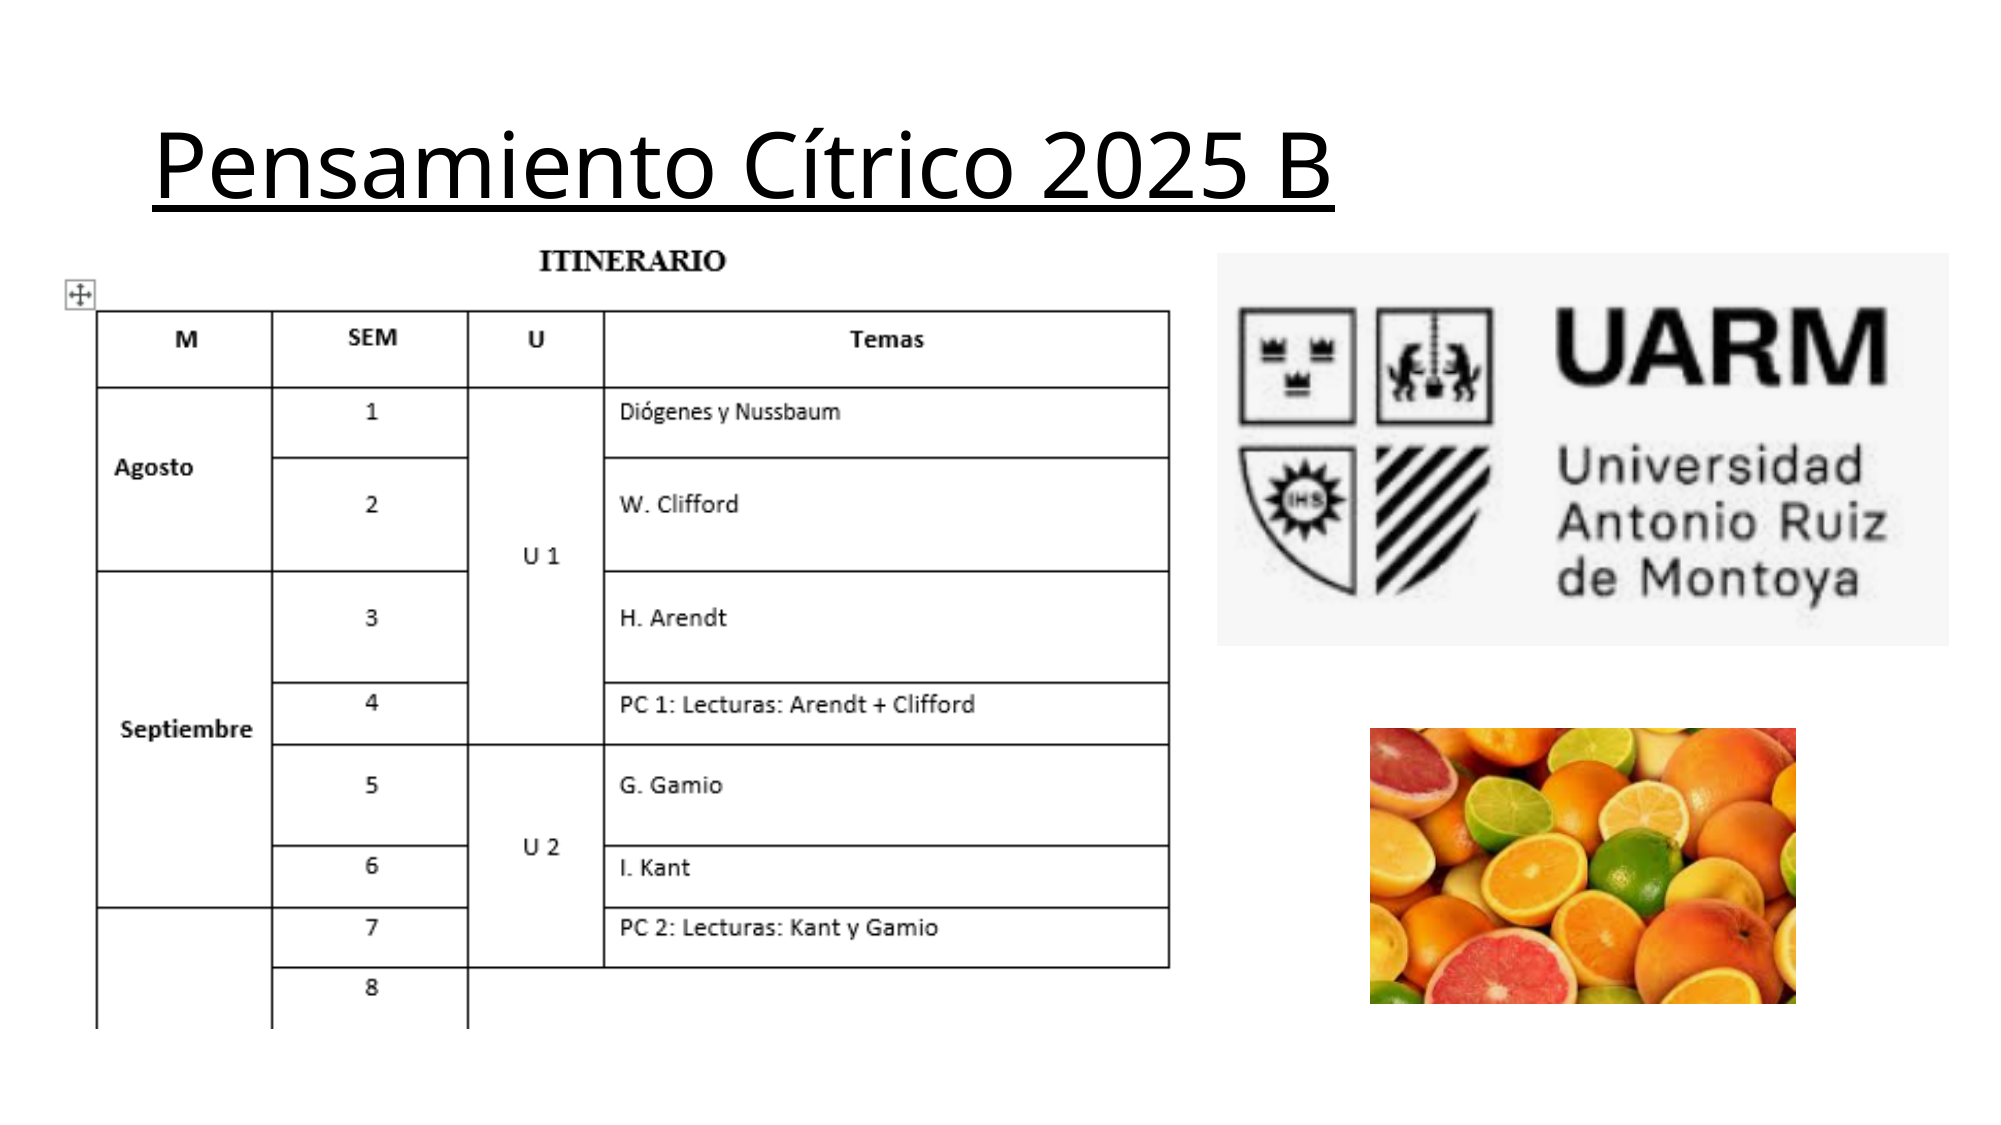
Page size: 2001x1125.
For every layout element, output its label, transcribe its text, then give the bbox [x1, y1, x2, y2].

picture [1370, 728, 1796, 1004]
picture [1216, 253, 1949, 646]
picture [51, 220, 1185, 1029]
title Pensamiento Cítrico 2025 B [137, 59, 1863, 278]
